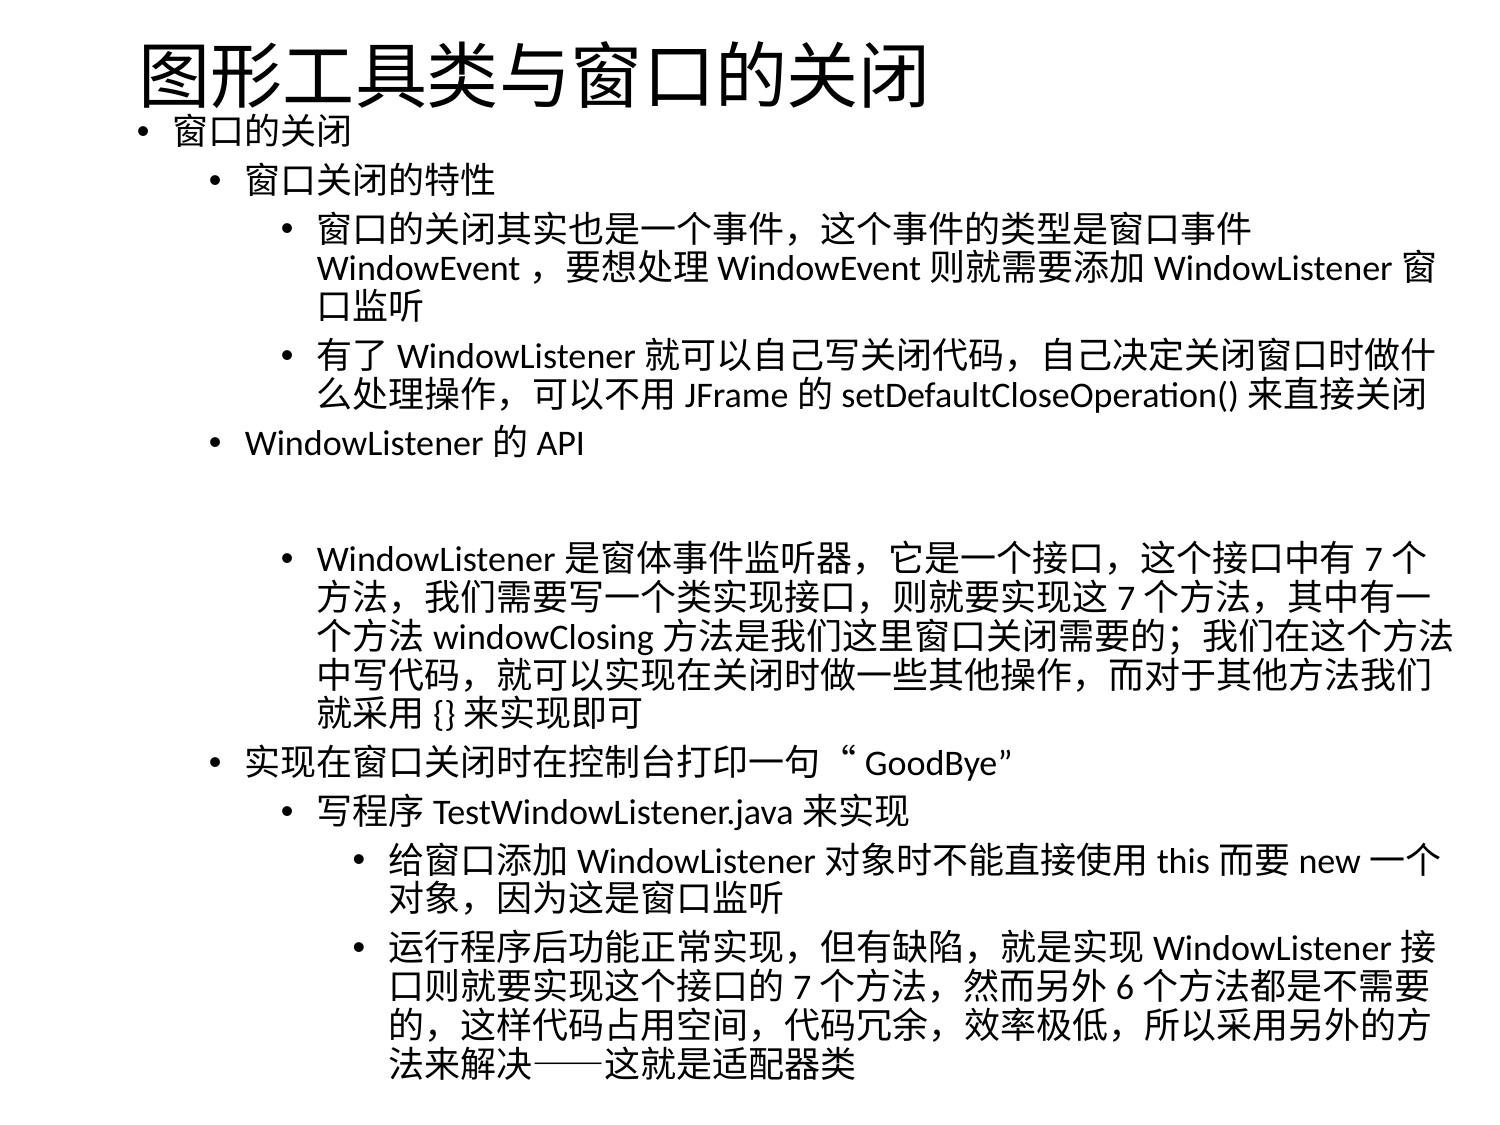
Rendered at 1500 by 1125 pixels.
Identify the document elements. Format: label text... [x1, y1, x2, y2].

title 图形工具类与窗口的关闭 [123, 32, 1399, 113]
list 窗口的关闭 窗口关闭的特性 窗口的关闭其实也是一个事件，这个事件的类型是窗口事件WindowEvent，要想处理WindowEvent则就需要添加WindowListener窗口监听 有了WindowListener就可以自己写关闭代码，自己决定关闭窗口时做什么处理操作，可以不用JFrame的setDefaultCloseOperation()来直接关闭 WindowListener的API WindowListener是窗体事件监听器，它是一个接口，这个接口中有7个方法，我们需要写一个类实现接口，则就要实现这7个方法，其中有一个方法windowClosing方法是我们这里窗口关闭需要的；我们在这个方法中写代码，就可以实现在关闭时做一些其他操作，而对于其他方法我们就采用{}来实现即可 实现在窗口关闭时在控制台打印一句“GoodBye” 写程序TestWindowListener.java来实现 给窗口添加WindowListener对象时不能直接使用this而要new一个对象，因为这是窗口监听 运行程序后功能正常实现，但有缺陷，就是实现WindowListener接口则就要实现这个接口的7个方法，然而另外6个方法都是不需要的，这样代码占用空间，代码冗余，效率极低，所以采用另外的方法来解决——这就是适配器类 [64, 113, 1459, 1094]
